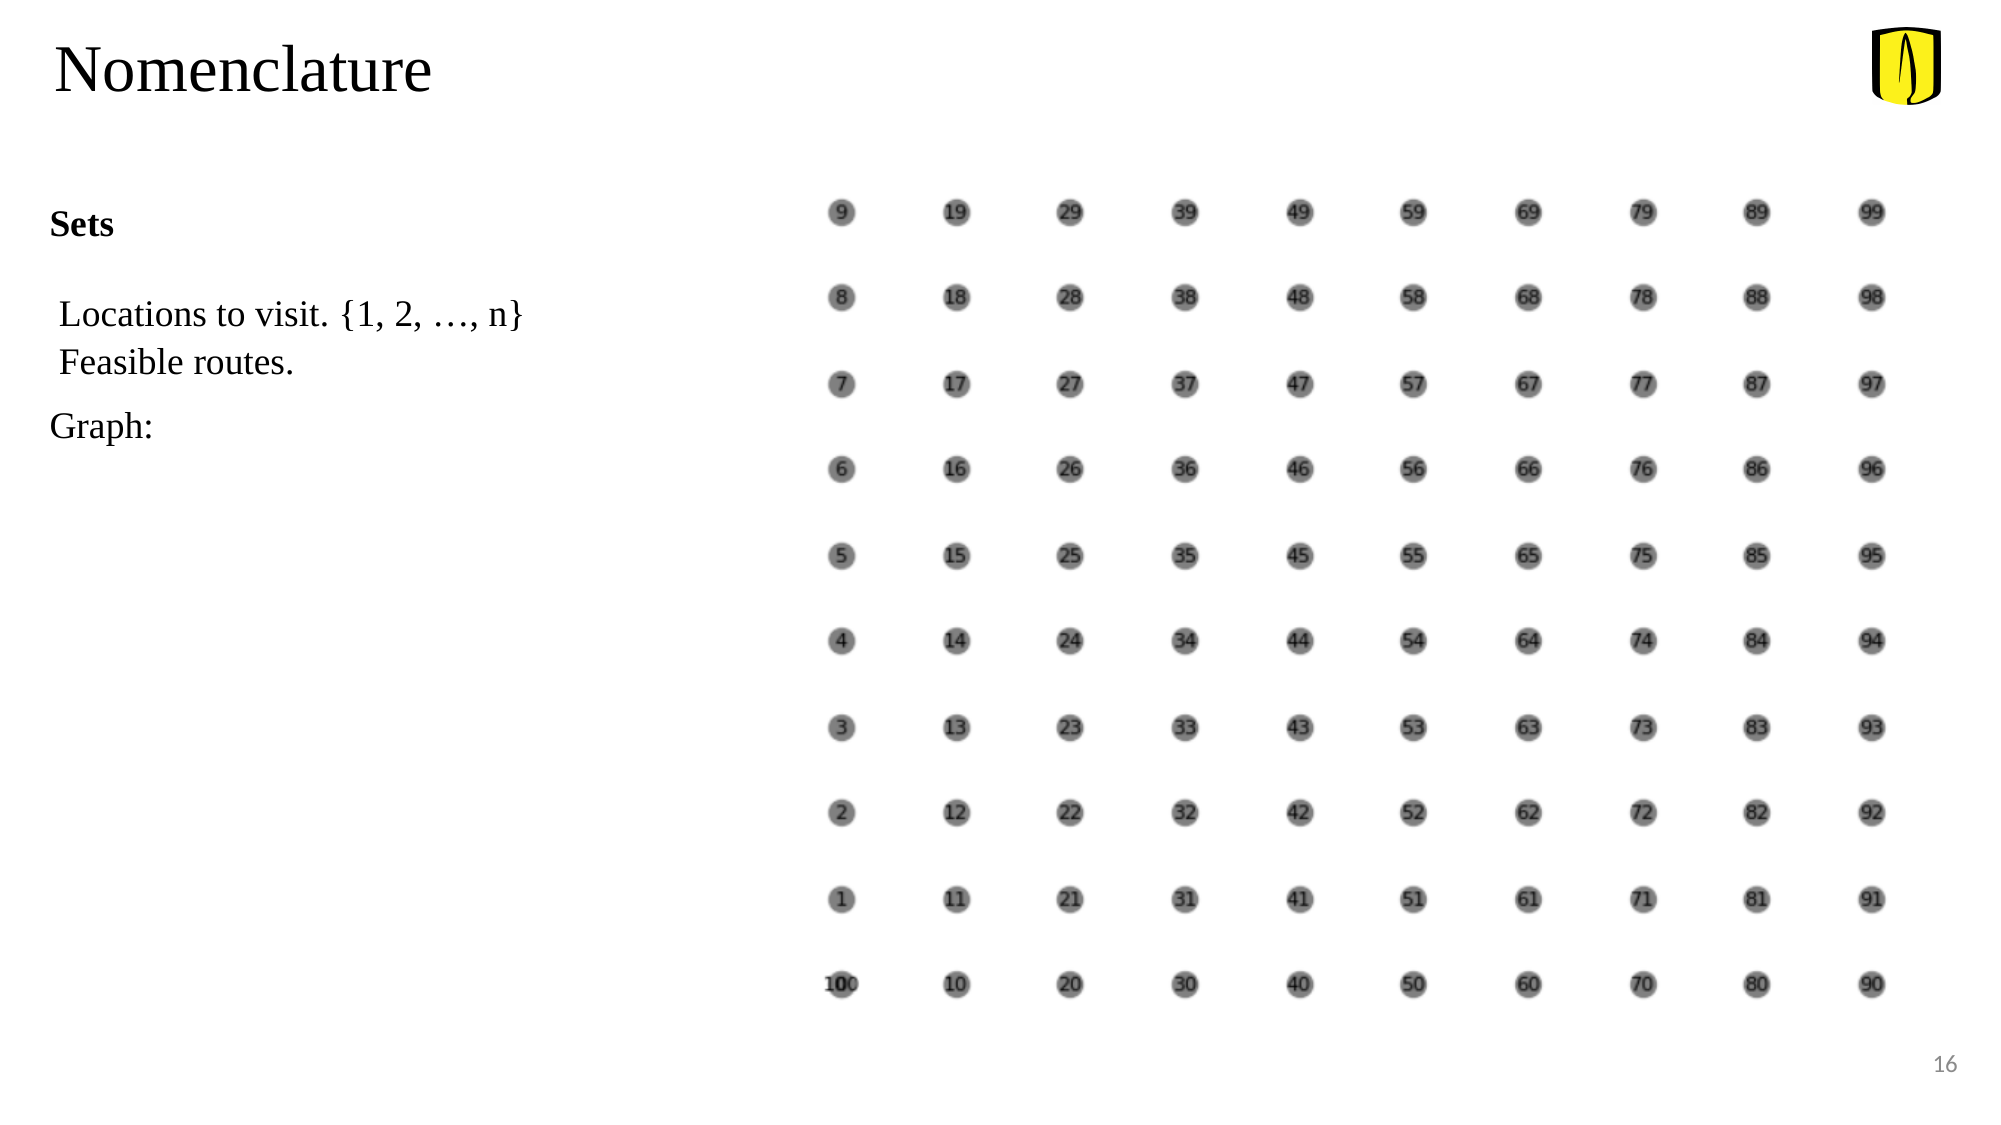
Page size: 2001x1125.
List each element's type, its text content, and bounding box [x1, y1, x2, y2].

slide_number 16 [1853, 1019, 1974, 1106]
title Nomenclature [34, 13, 1899, 140]
picture [1899, 27, 1941, 105]
picture [809, 194, 1899, 1020]
